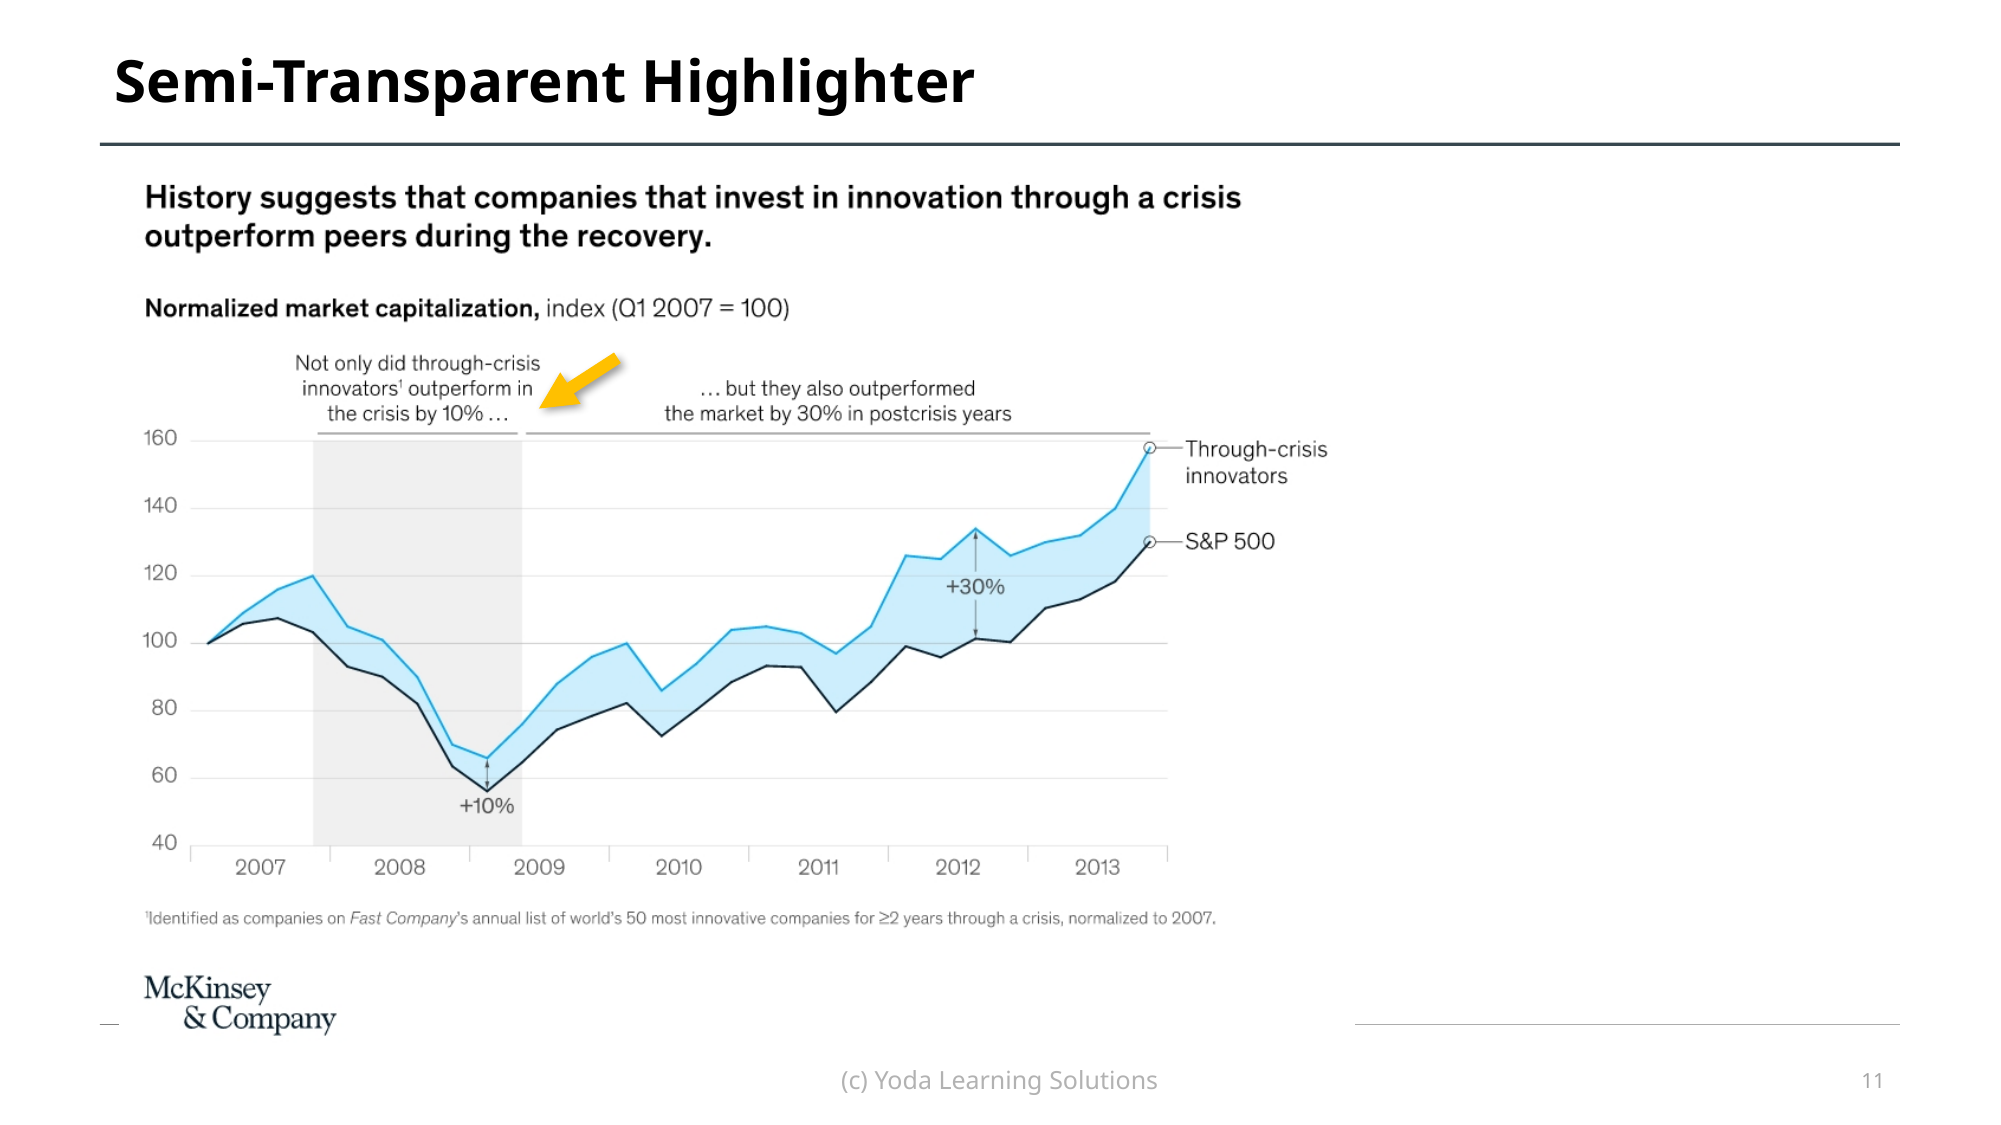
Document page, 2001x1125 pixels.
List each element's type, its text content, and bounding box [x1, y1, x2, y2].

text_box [538, 357, 618, 409]
slide_number 11 [1450, 1061, 1900, 1103]
picture [119, 172, 1355, 1043]
title Semi-Transparent Highlighter [99, 33, 1900, 135]
footer (c) Yoda Learning Solutions [662, 1061, 1338, 1103]
